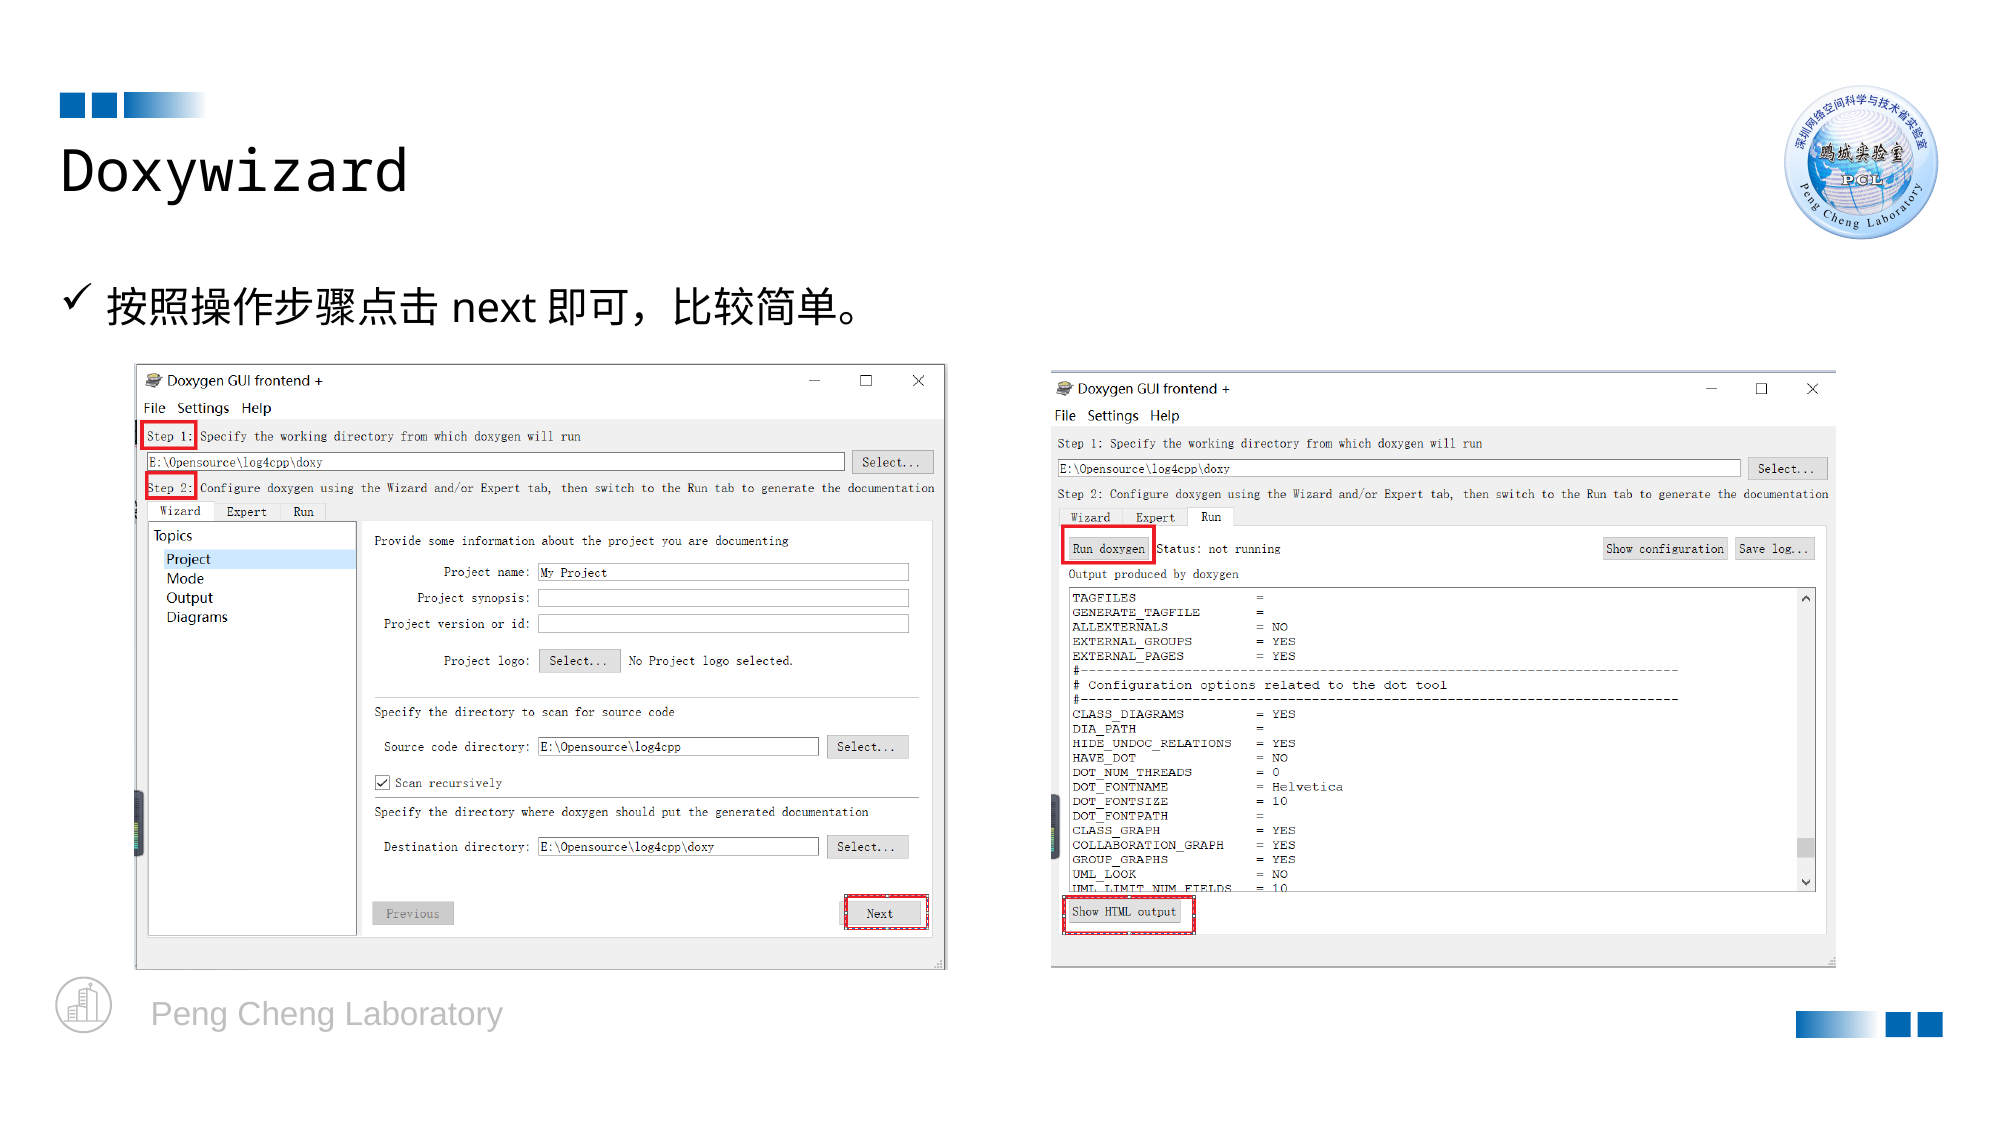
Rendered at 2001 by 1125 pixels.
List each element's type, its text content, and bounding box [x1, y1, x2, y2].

picture [134, 363, 949, 970]
text_box Doxywizard [45, 125, 1373, 210]
picture [1784, 85, 1939, 240]
text_box 按照操作步骤点击next即可，比较简单。 [45, 248, 1692, 548]
picture [1051, 370, 1836, 969]
